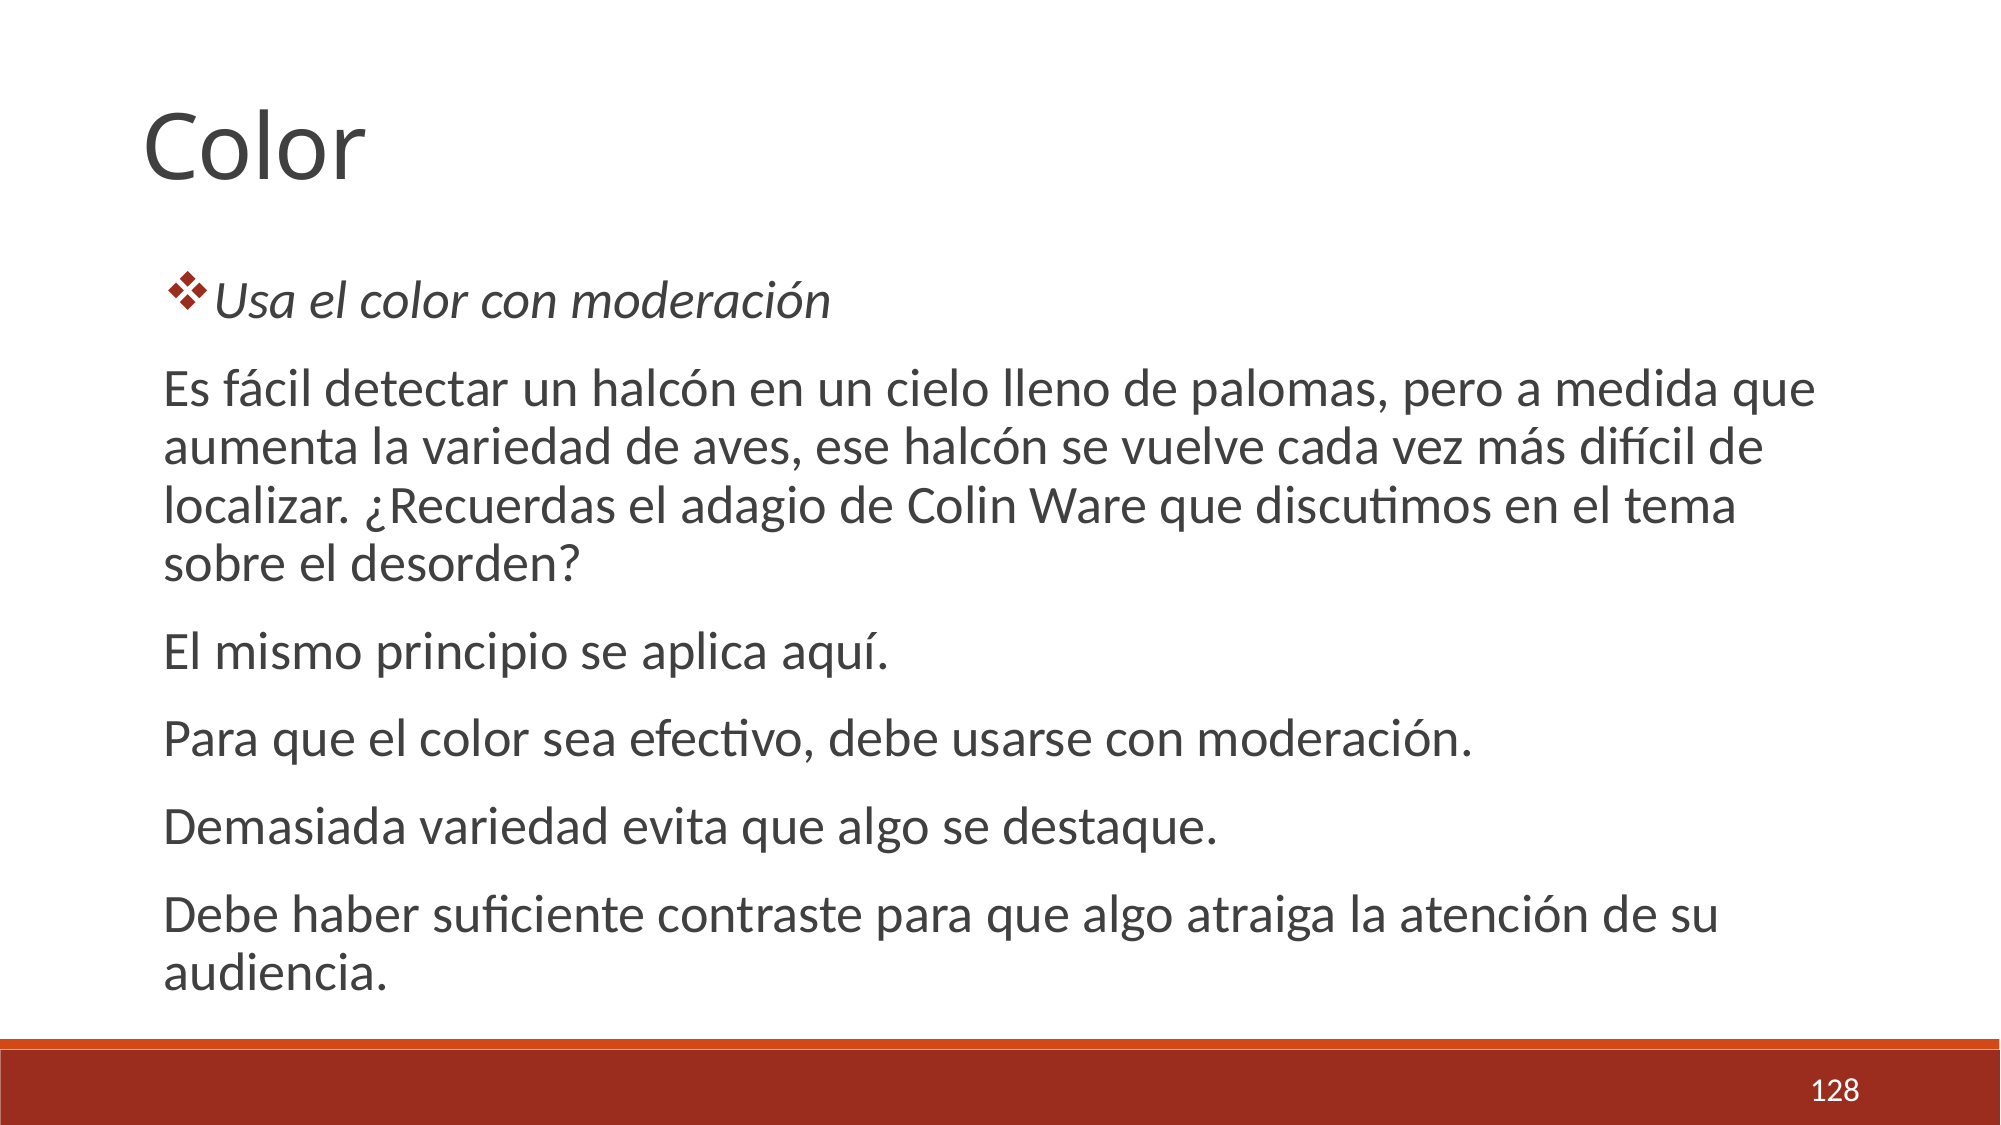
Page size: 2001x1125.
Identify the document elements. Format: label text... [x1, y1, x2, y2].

text_box Color [126, 97, 1821, 333]
slide_number 128 [126, 1061, 1875, 1115]
text_box Usa el color con moderación Es fácil detectar un halcón en un cielo lleno de palomas, pero a medida que aumenta la variedad de aves, ese halcón se vuelve cada vez más difícil de localizar. ¿Recuerdas el adagio de Colin Ware que discutimos en el tema sobre el desorden? El mismo principio se aplica aquí. Para que el color sea efectivo, debe usarse con moderación. Demasiada variedad evita que algo se destaque. Debe haber suficiente contraste para que algo atraiga la atención de su audiencia. [148, 264, 1853, 1027]
